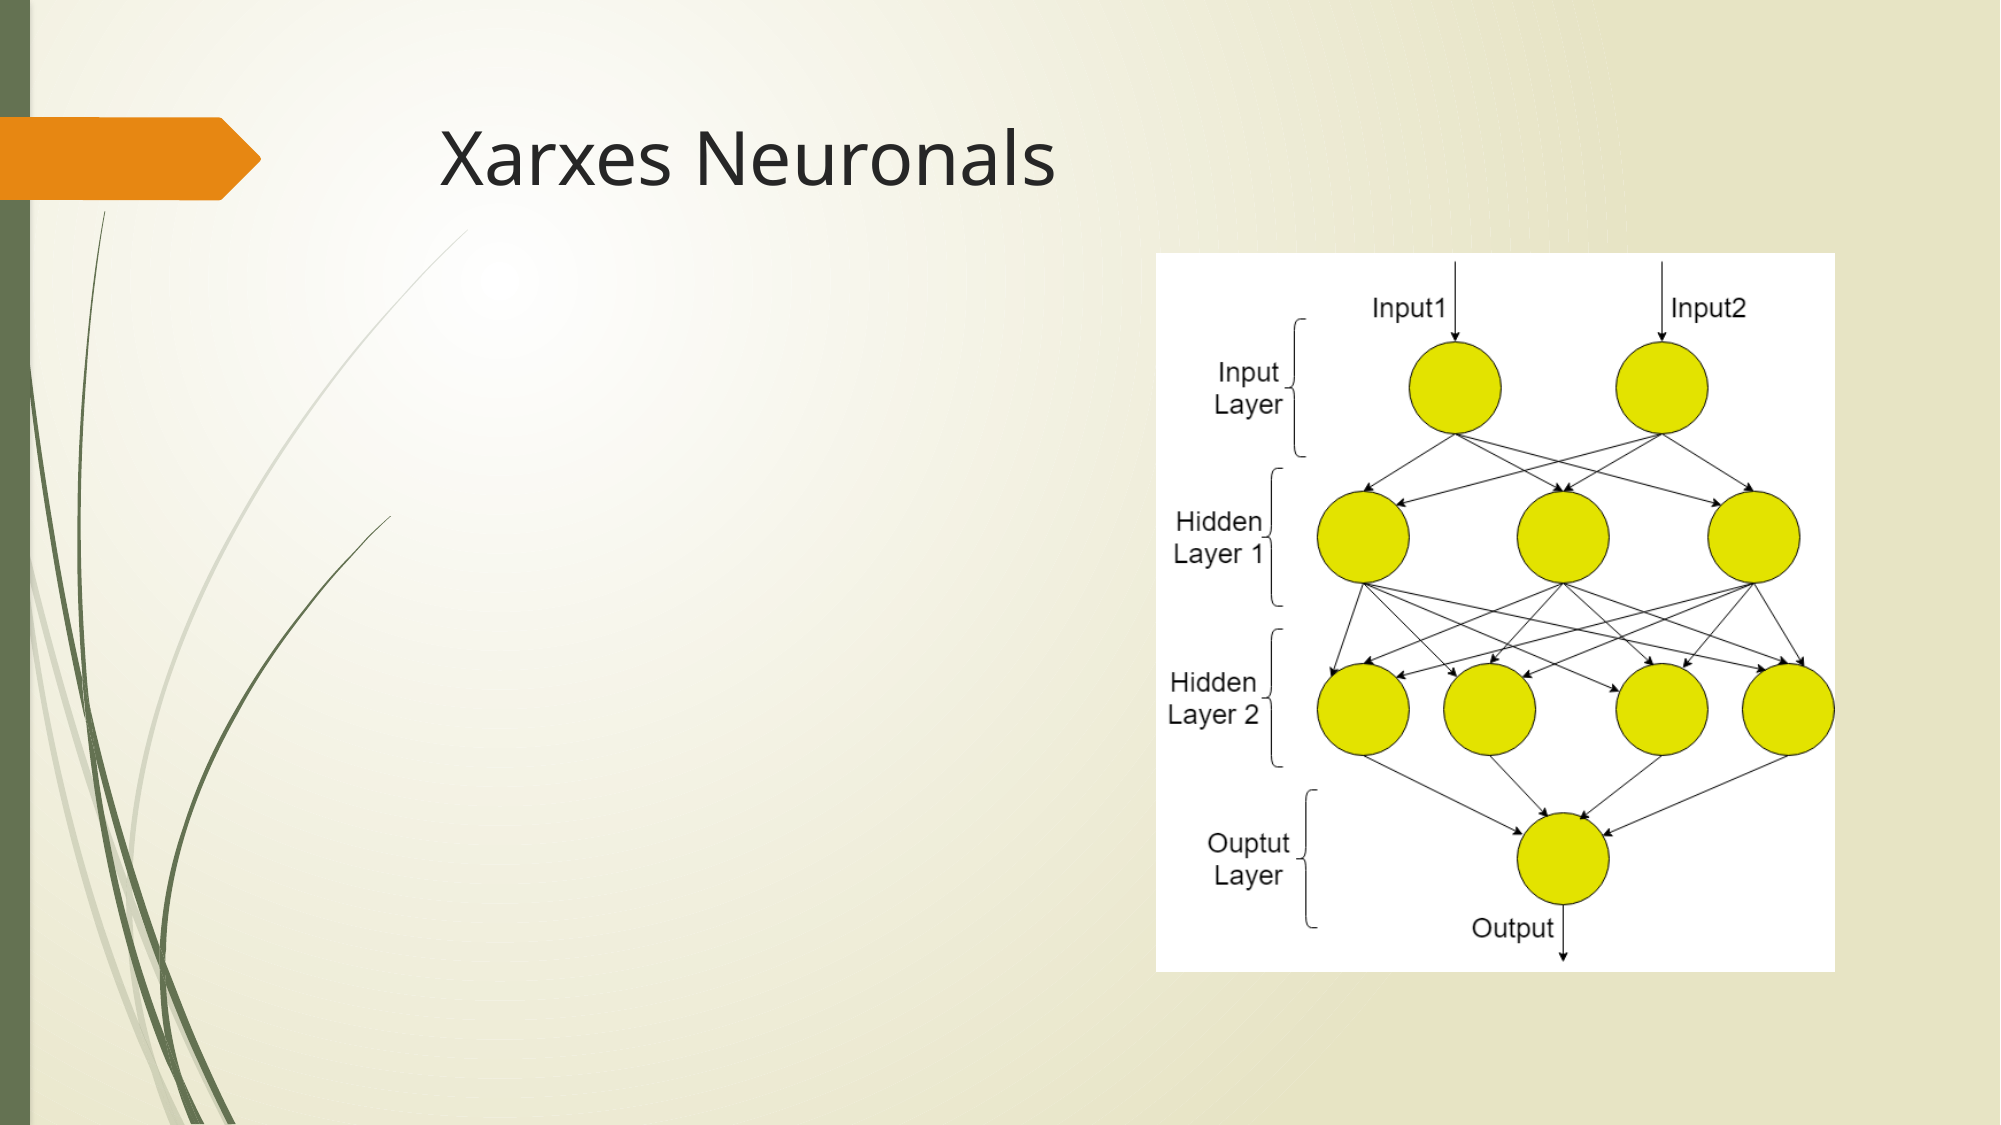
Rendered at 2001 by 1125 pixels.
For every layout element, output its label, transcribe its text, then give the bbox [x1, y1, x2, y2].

title Xarxes Neuronals [425, 102, 1888, 313]
picture [1155, 253, 1835, 973]
